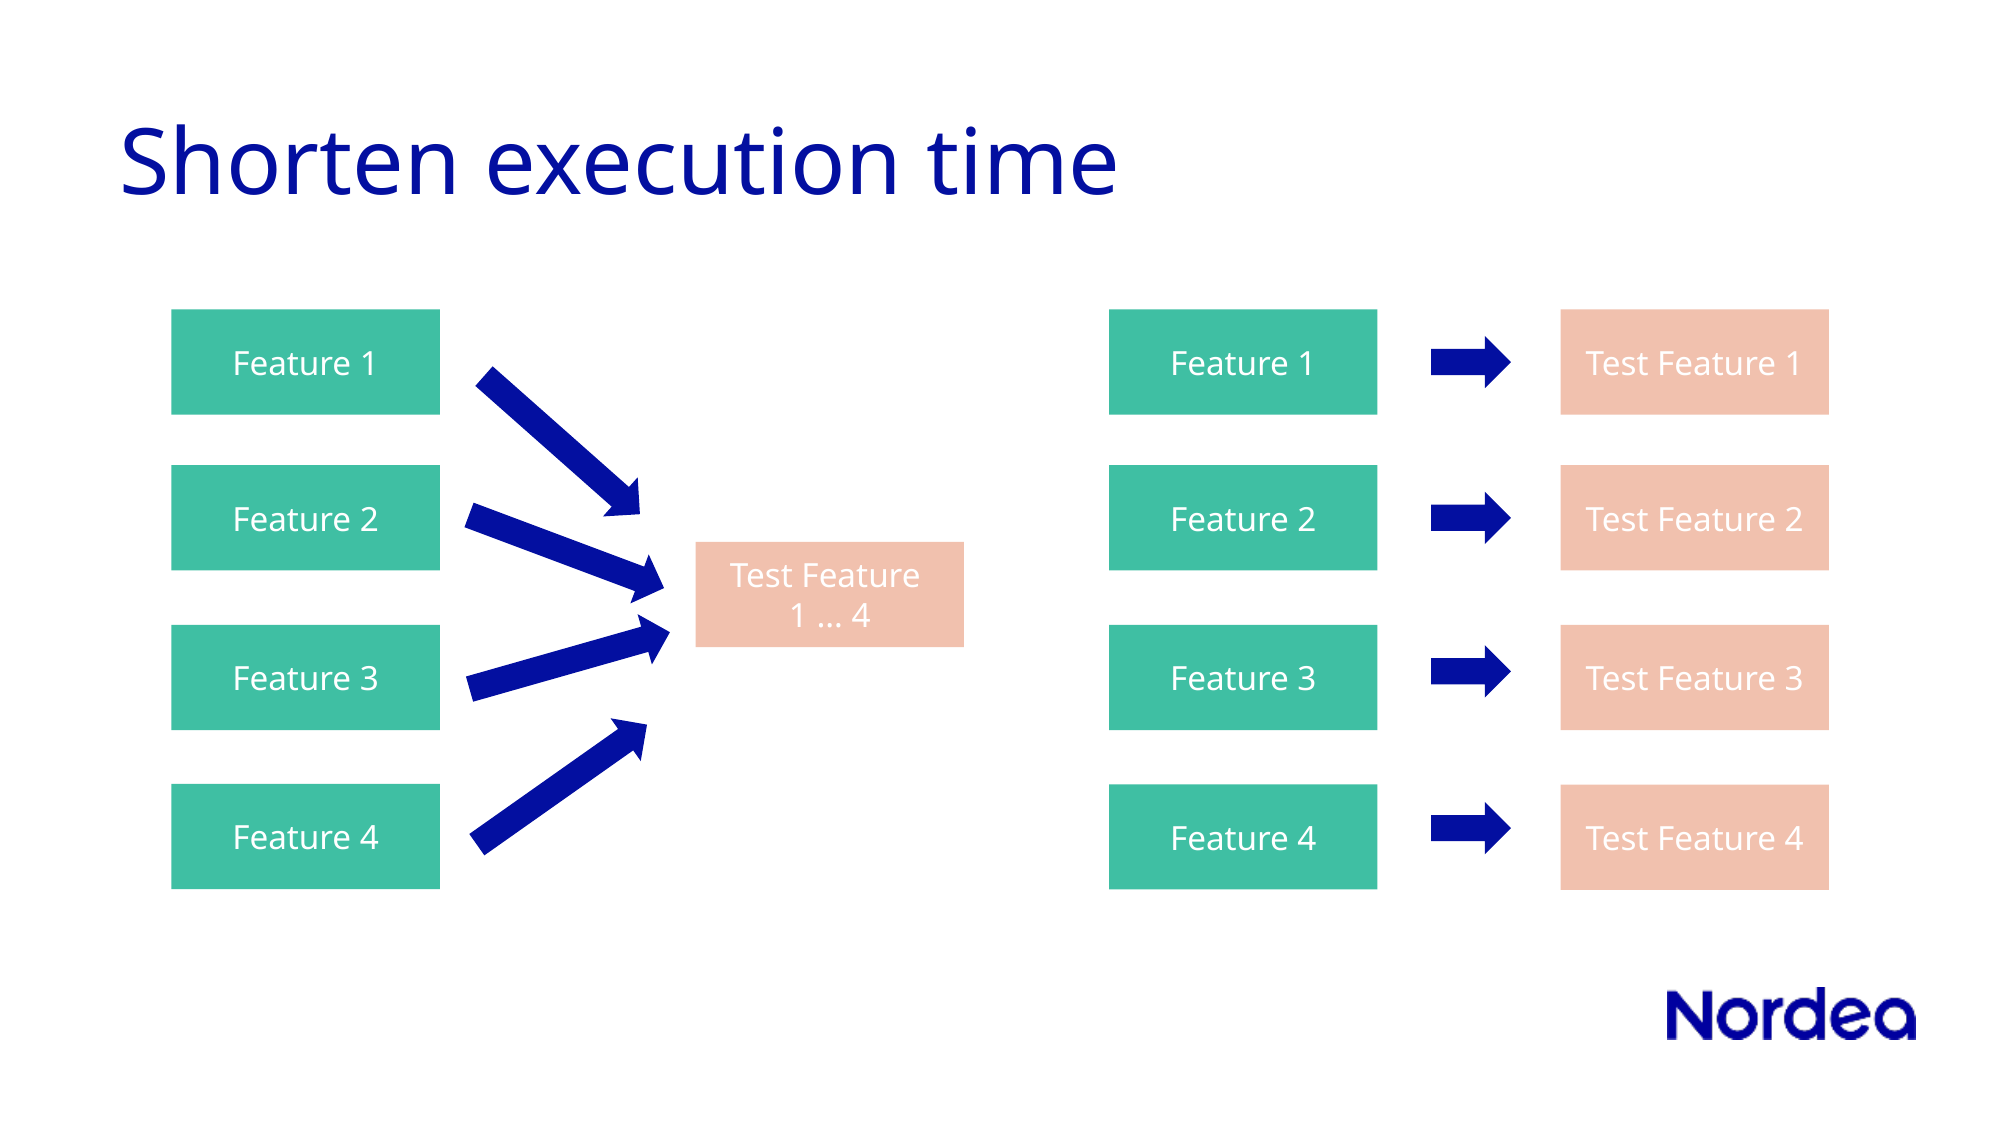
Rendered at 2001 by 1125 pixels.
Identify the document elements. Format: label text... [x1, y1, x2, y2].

text_box [1430, 333, 1513, 391]
text_box [467, 716, 649, 857]
text_box Feature 3 [1108, 624, 1378, 731]
text_box Feature 1 [1108, 308, 1378, 416]
text_box Test Feature 1 … 4 [695, 541, 965, 648]
text_box [473, 364, 642, 518]
text_box [463, 501, 666, 606]
text_box Feature 4 [1108, 783, 1378, 891]
text_box Test Feature 4 [1560, 784, 1830, 891]
text_box Feature 4 [170, 783, 441, 890]
text_box [1430, 642, 1513, 700]
text_box Test Feature 3 [1560, 624, 1830, 731]
picture [1666, 987, 1916, 1040]
text_box [464, 612, 672, 703]
text_box [1430, 799, 1513, 857]
text_box Test Feature 1 [1560, 308, 1830, 416]
title Shorten execution time [104, 56, 1830, 274]
text_box Feature 1 [170, 308, 441, 416]
text_box [1430, 489, 1513, 547]
text_box Test Feature 2 [1560, 464, 1830, 571]
text_box Feature 2 [170, 464, 441, 571]
text_box Feature 3 [170, 624, 441, 731]
text_box Feature 2 [1108, 464, 1378, 571]
